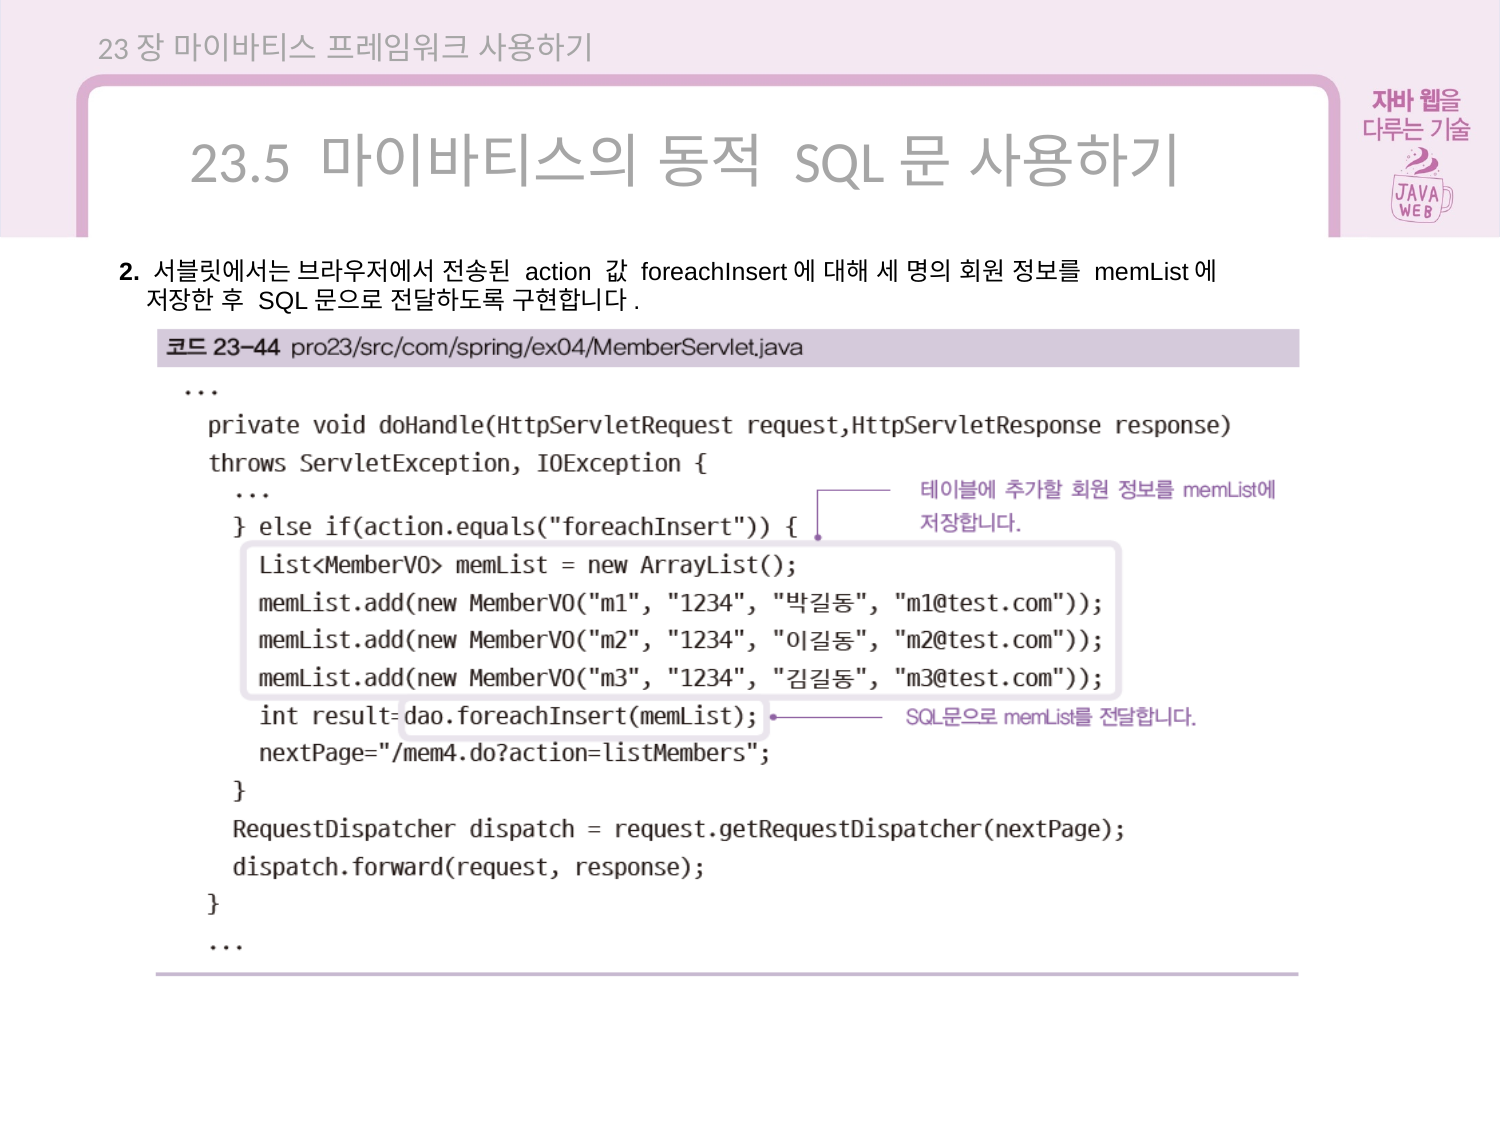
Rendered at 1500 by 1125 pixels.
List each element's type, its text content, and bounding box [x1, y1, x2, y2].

text_box 23.5 마이바티스의 동적 SQL문 사용하기 [104, 117, 1268, 202]
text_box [152, 323, 1312, 986]
picture [0, 0, 1500, 1125]
text_box 23장 마이바티스 프레임워크 사용하기 [82, 0, 1133, 74]
text_box 2. 서블릿에서는 브라우저에서 전송된 action 값 foreachInsert에 대해 세 명의 회원 정보를 memList에 저장한 후 SQL문으로 전달하도록 구현합니다. [104, 247, 1334, 323]
